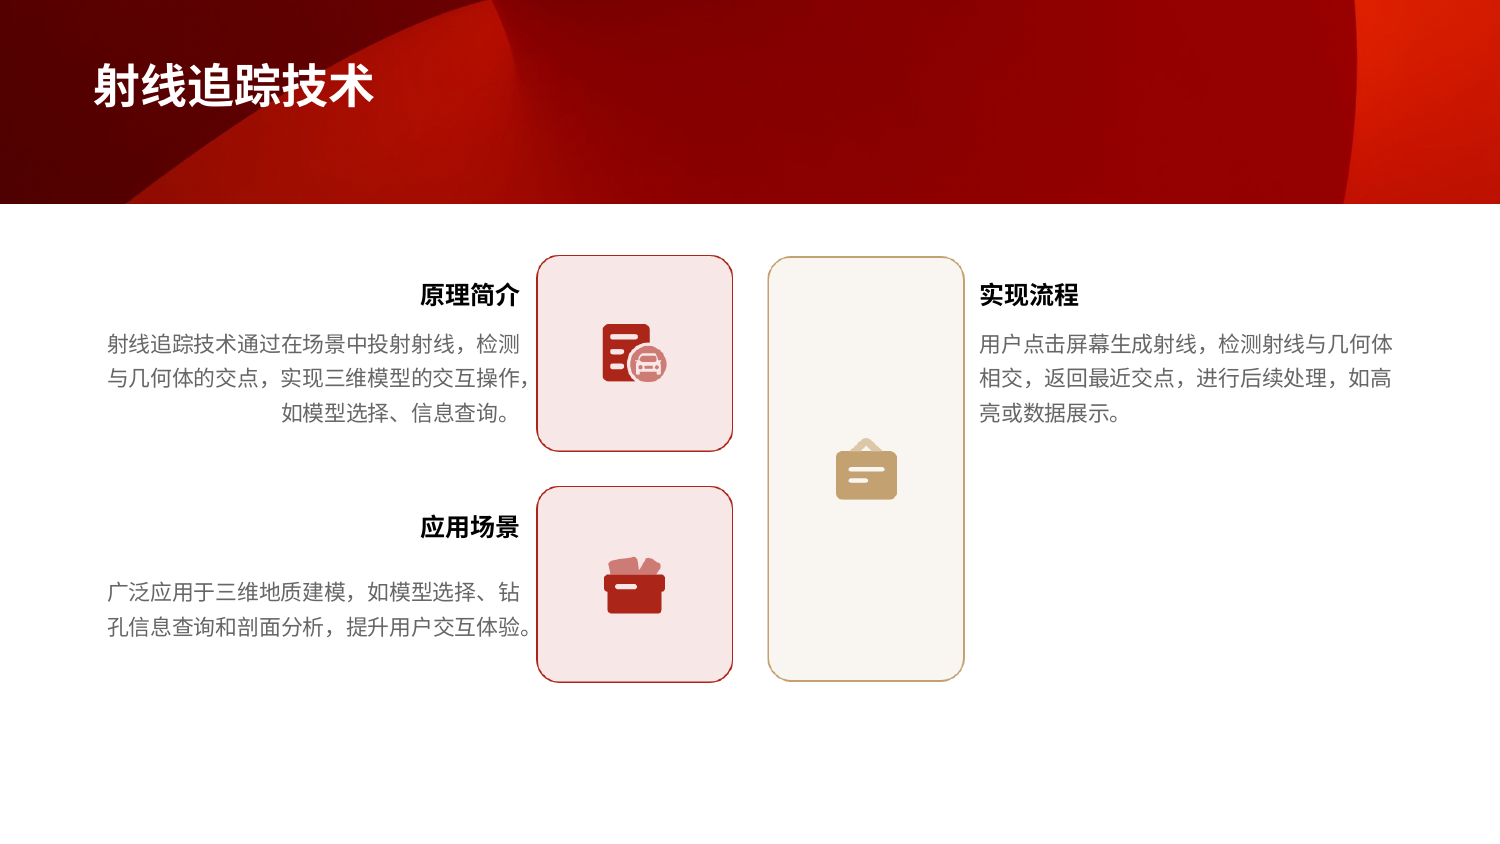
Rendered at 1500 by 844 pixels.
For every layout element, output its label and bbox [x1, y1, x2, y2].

picture [0, 0, 1500, 204]
text_box [0, 204, 1500, 844]
picture [65, 237, 1435, 700]
